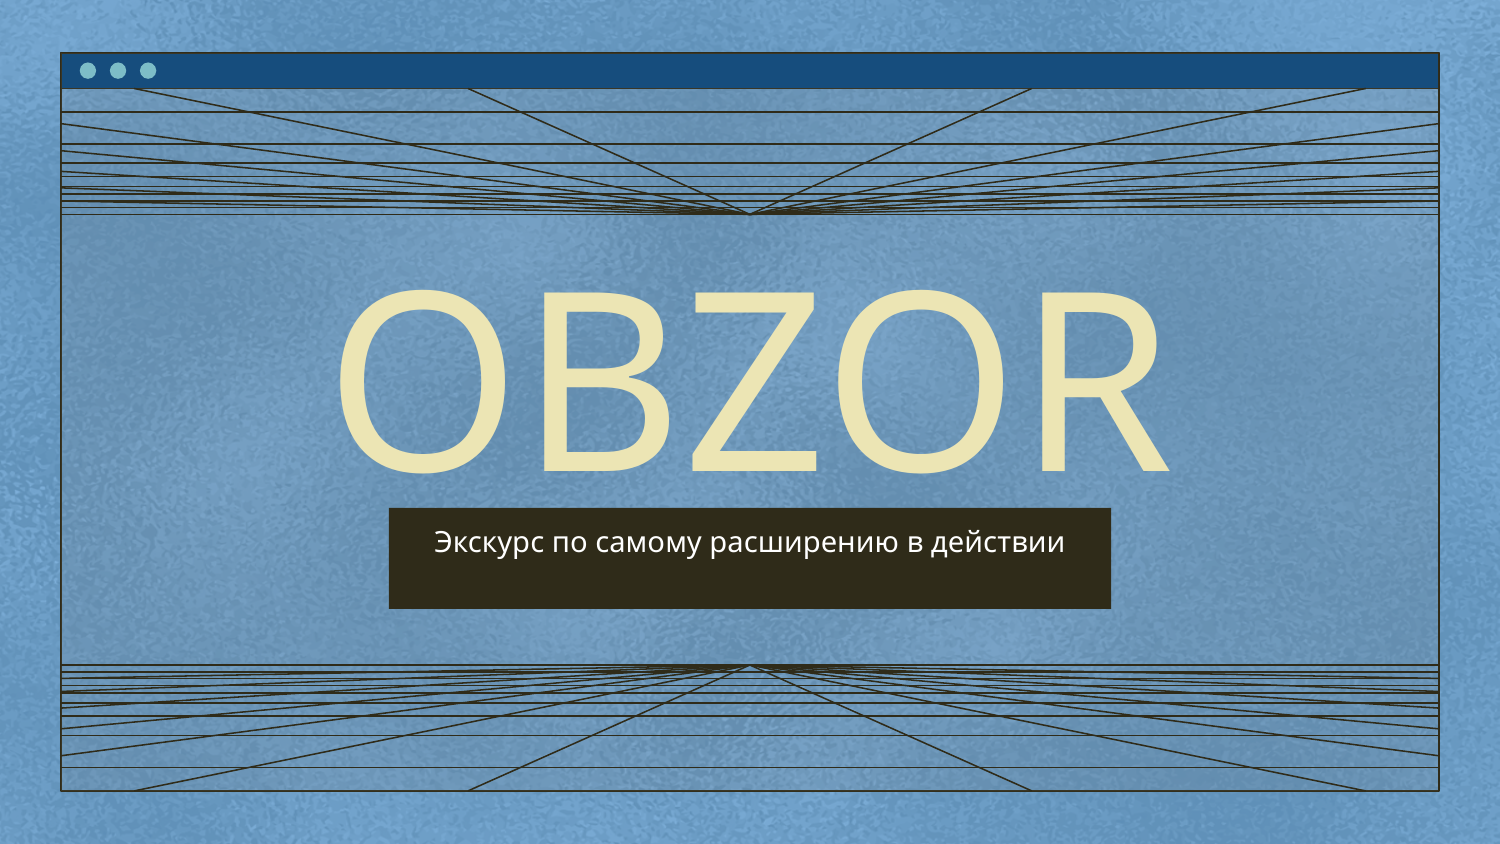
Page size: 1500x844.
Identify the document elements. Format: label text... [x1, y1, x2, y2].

subtitle Экскурс по самому расширению в действии [388, 508, 1112, 609]
title OBZOR [118, 234, 1382, 508]
